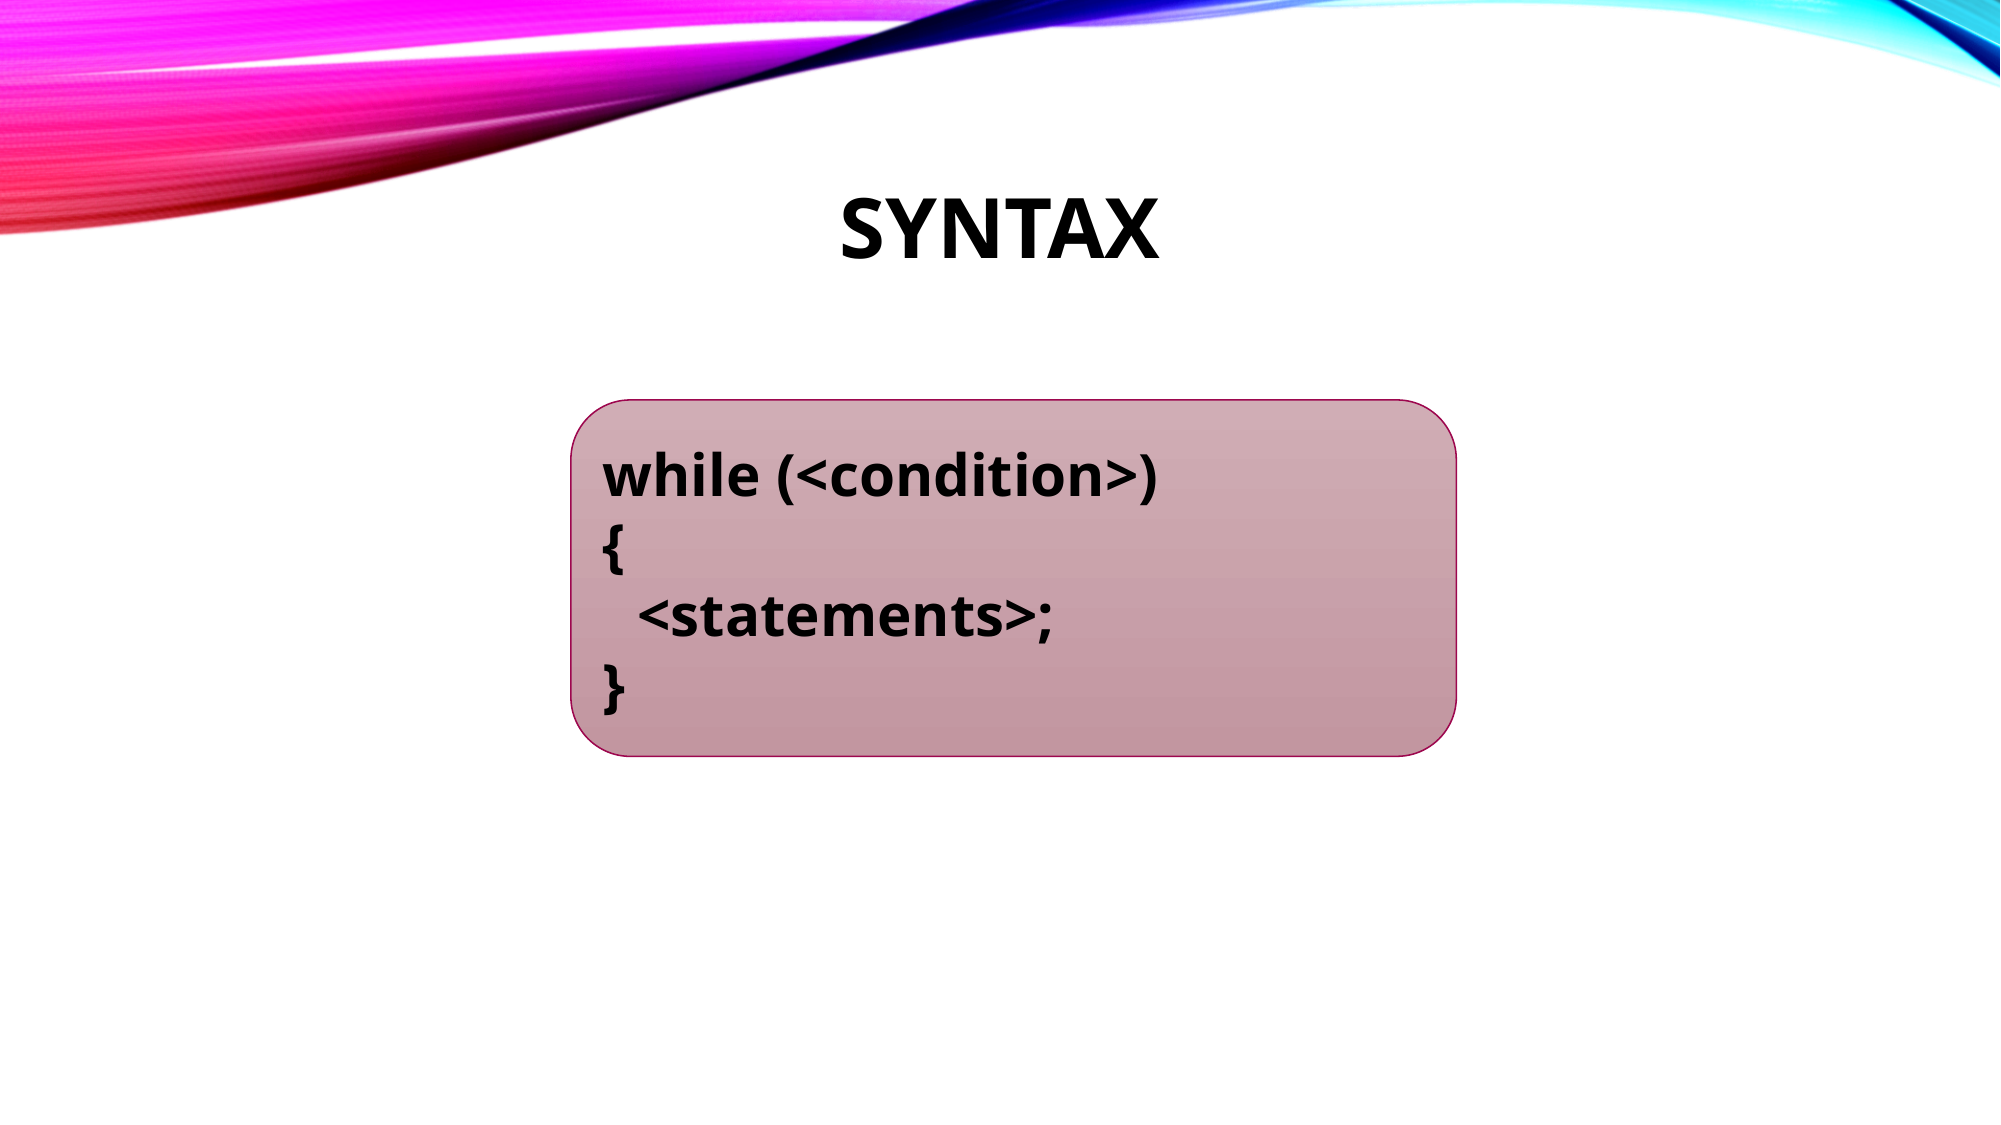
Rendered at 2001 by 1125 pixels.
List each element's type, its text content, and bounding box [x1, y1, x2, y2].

picture [1890, 0, 2000, 75]
text_box while (<condition>) { <statements>; } [570, 399, 1458, 758]
picture [0, 0, 2000, 237]
picture [1910, 0, 2000, 45]
title SYNTAX [112, 125, 1888, 338]
